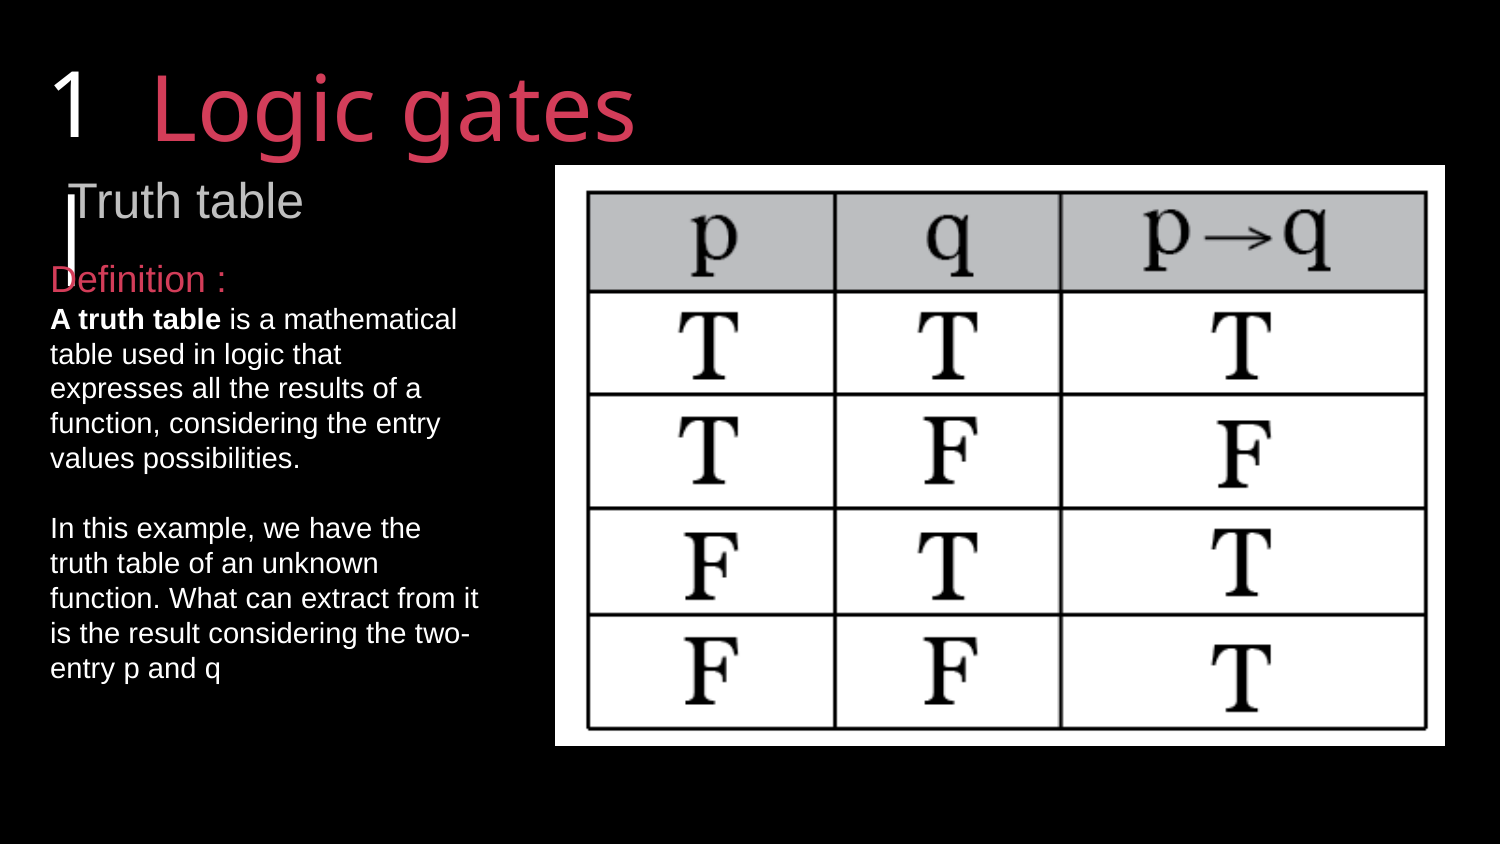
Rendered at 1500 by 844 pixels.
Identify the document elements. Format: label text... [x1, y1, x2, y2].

picture [555, 164, 1445, 746]
text_box Truth table [52, 150, 554, 248]
text_box Definition : A truth table is a mathematical table used in logic that expresses all the results of a function, considering the entry values possibilities. In this example, we have the truth table of an unknown function. What can extract from it is the result considering the two-entry p and q [35, 247, 497, 798]
list 1| [12, 14, 144, 147]
list Logic gates [115, 18, 996, 166]
